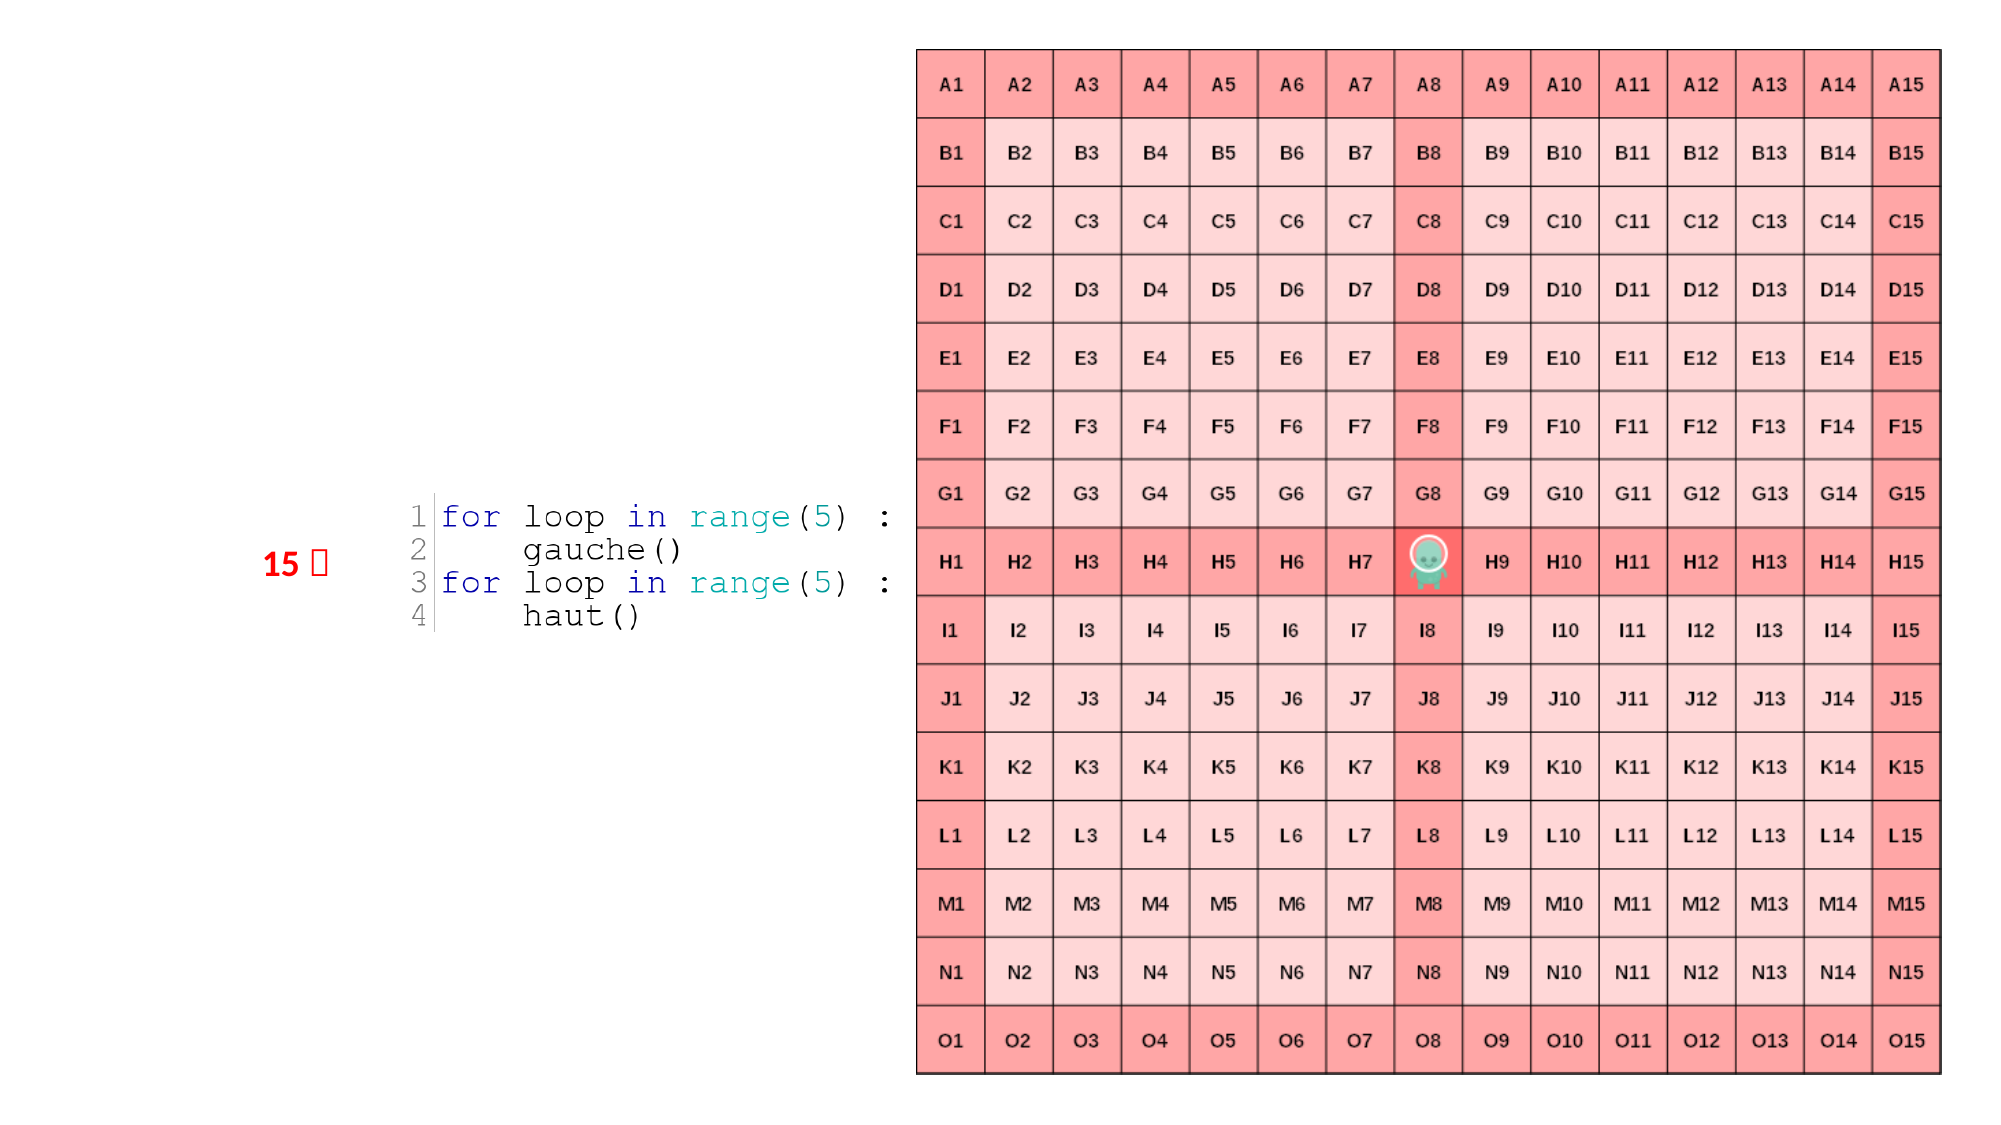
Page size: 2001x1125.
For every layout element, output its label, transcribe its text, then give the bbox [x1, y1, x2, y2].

picture [384, 493, 898, 632]
picture [916, 49, 1942, 1075]
text_box 15  [247, 531, 367, 592]
